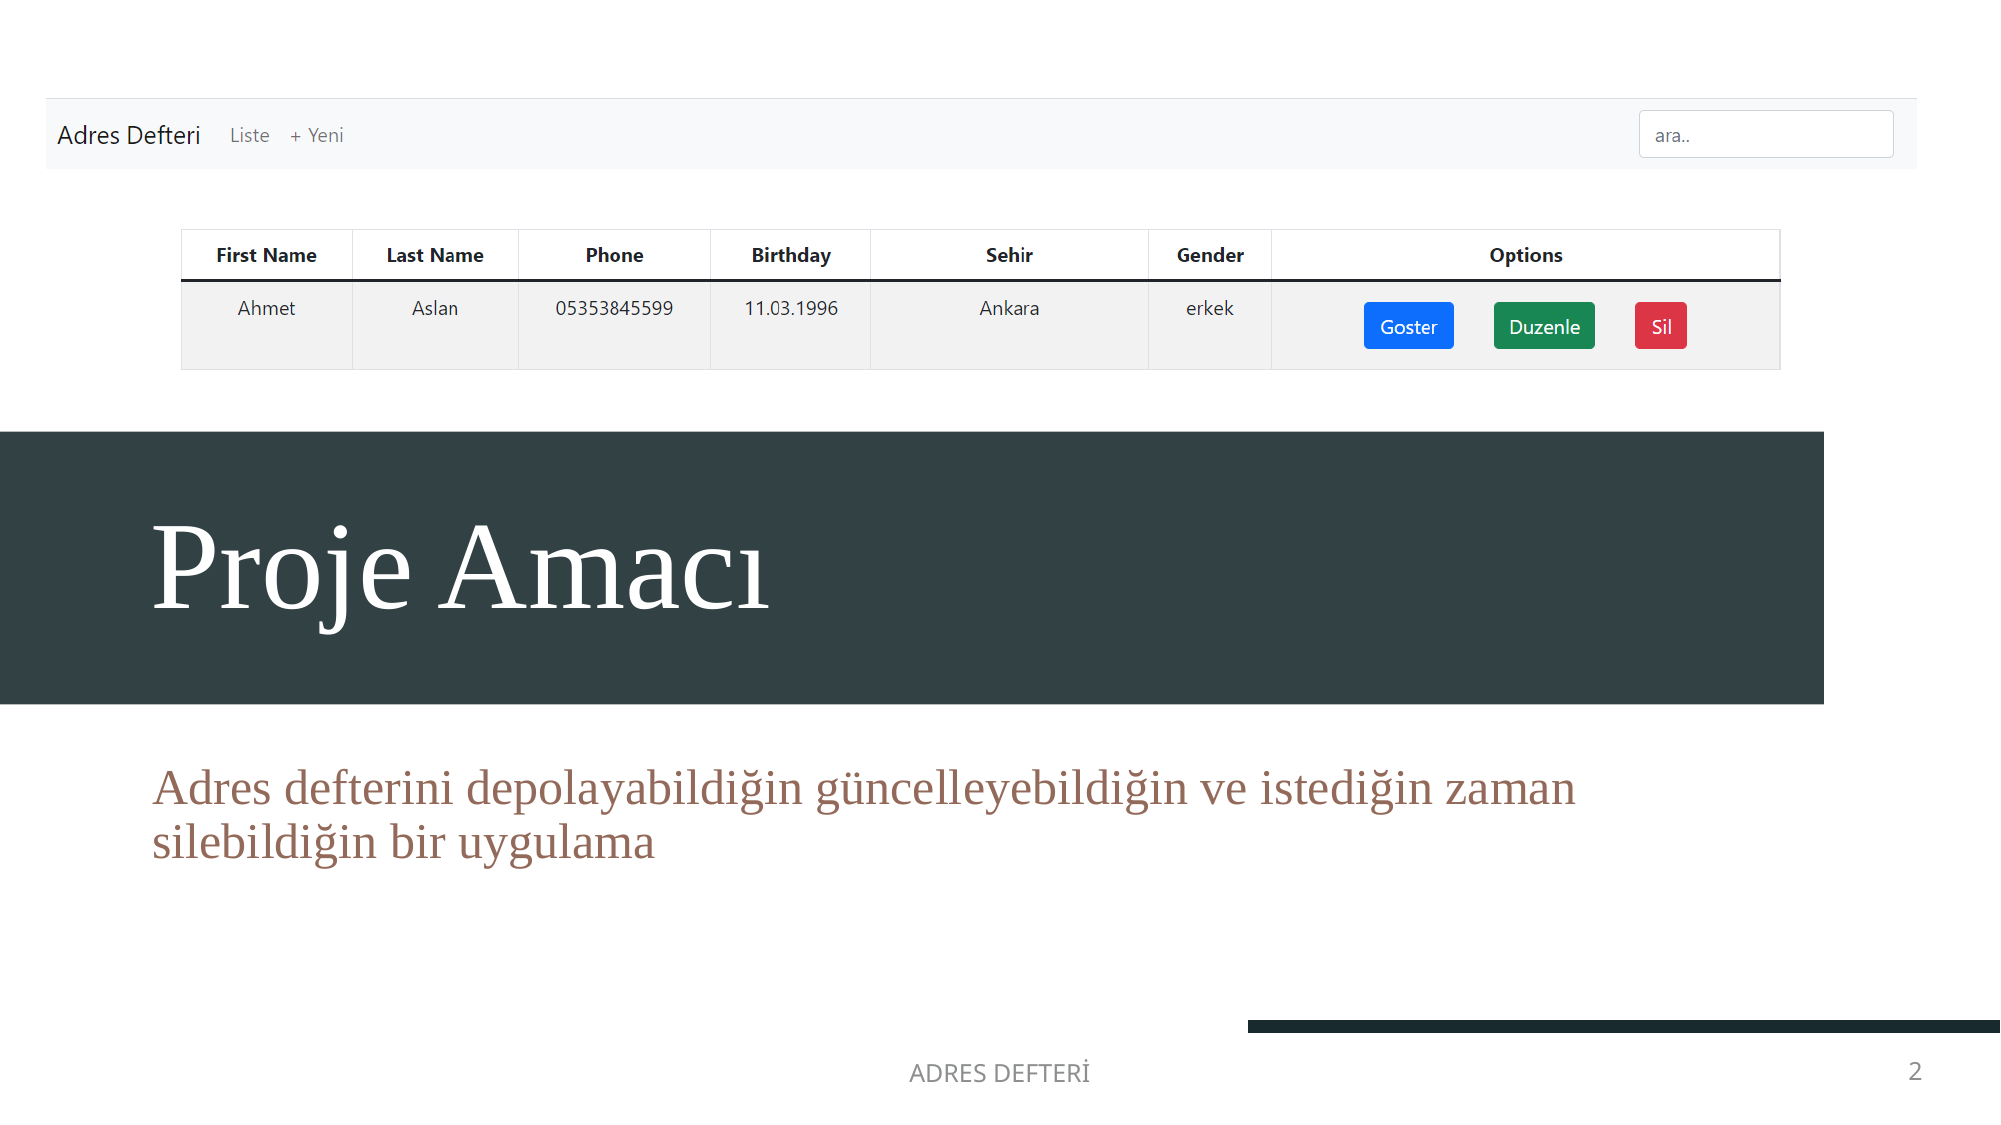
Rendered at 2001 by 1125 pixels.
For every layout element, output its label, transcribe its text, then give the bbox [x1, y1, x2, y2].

slide_number 2 [1757, 1042, 1938, 1103]
picture [46, 98, 1917, 370]
footer Adres Defteri [662, 1042, 1338, 1103]
list Adres defterini depolayabildiğin güncelleyebildiğin ve istediğin zaman silebildiğin bir uygulama [137, 753, 1766, 1027]
title Proje Amacı [0, 431, 1824, 705]
